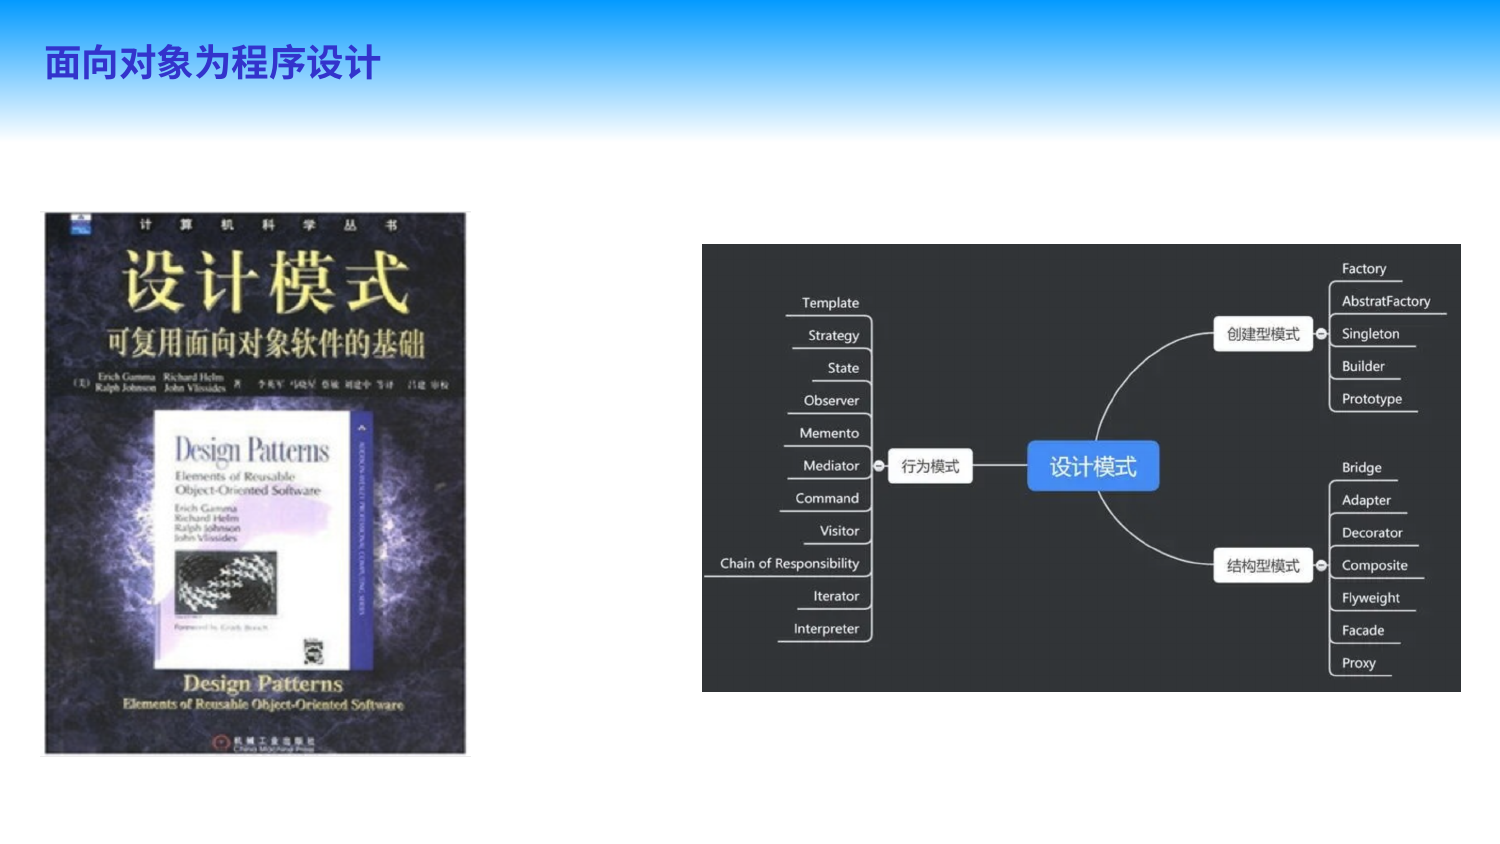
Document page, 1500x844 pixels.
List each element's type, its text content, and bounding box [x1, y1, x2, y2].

picture [39, 208, 471, 757]
text_box 面向对象为程序设计 [29, 32, 614, 92]
picture [702, 244, 1462, 693]
